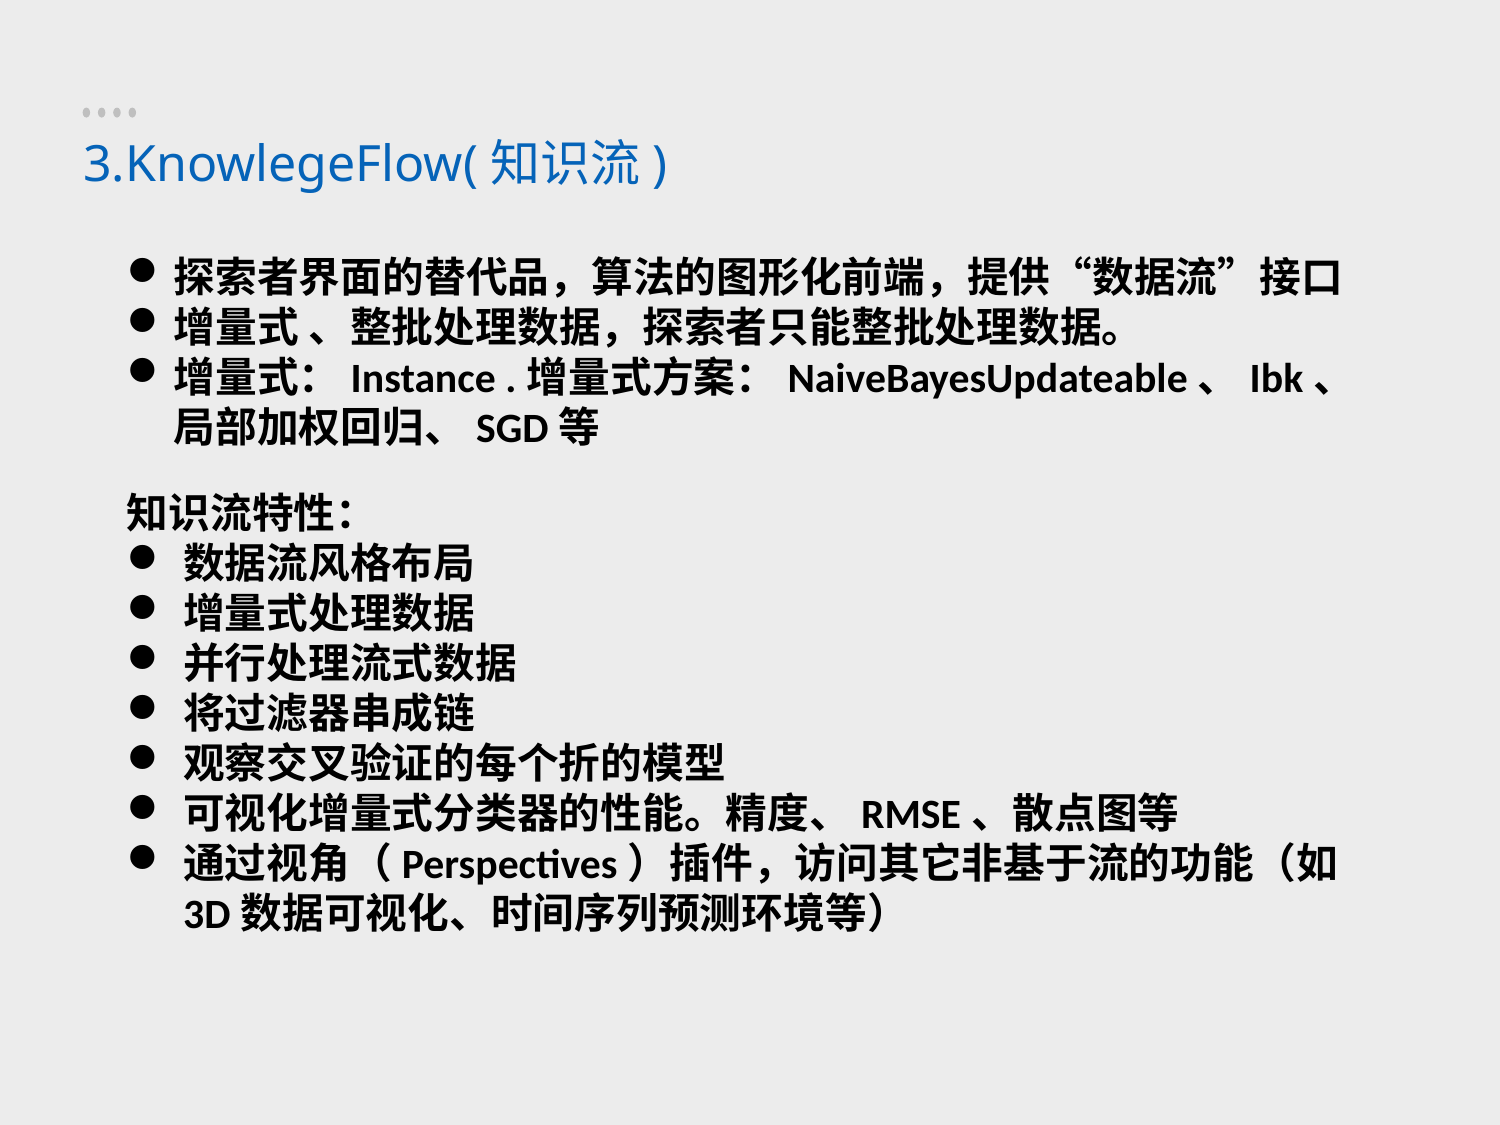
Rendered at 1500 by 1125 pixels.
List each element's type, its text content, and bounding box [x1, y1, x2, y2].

text_box 知识流特性： 数据流风格布局 增量式处理数据 并行处理流式数据 将过滤器串成链 观察交叉验证的每个折的模型 可视化增量式分类器的性能。精度、RMSE、散点图等 通过视角（Perspectives）插件，访问其它非基于流的功能（如3D数据可视化、时间序列预测环境等） [112, 479, 1376, 945]
text_box 3.KnowlegeFlow(知识流) [68, 124, 1010, 200]
text_box 探索者界面的替代品，算法的图形化前端，提供“数据流”接口 增量式 、整批处理数据，探索者只能整批处理数据。 增量式：Instance .增量式方案：NaiveBayesUpdateable、Ibk、局部加权回归、SGD等 [112, 243, 1376, 459]
